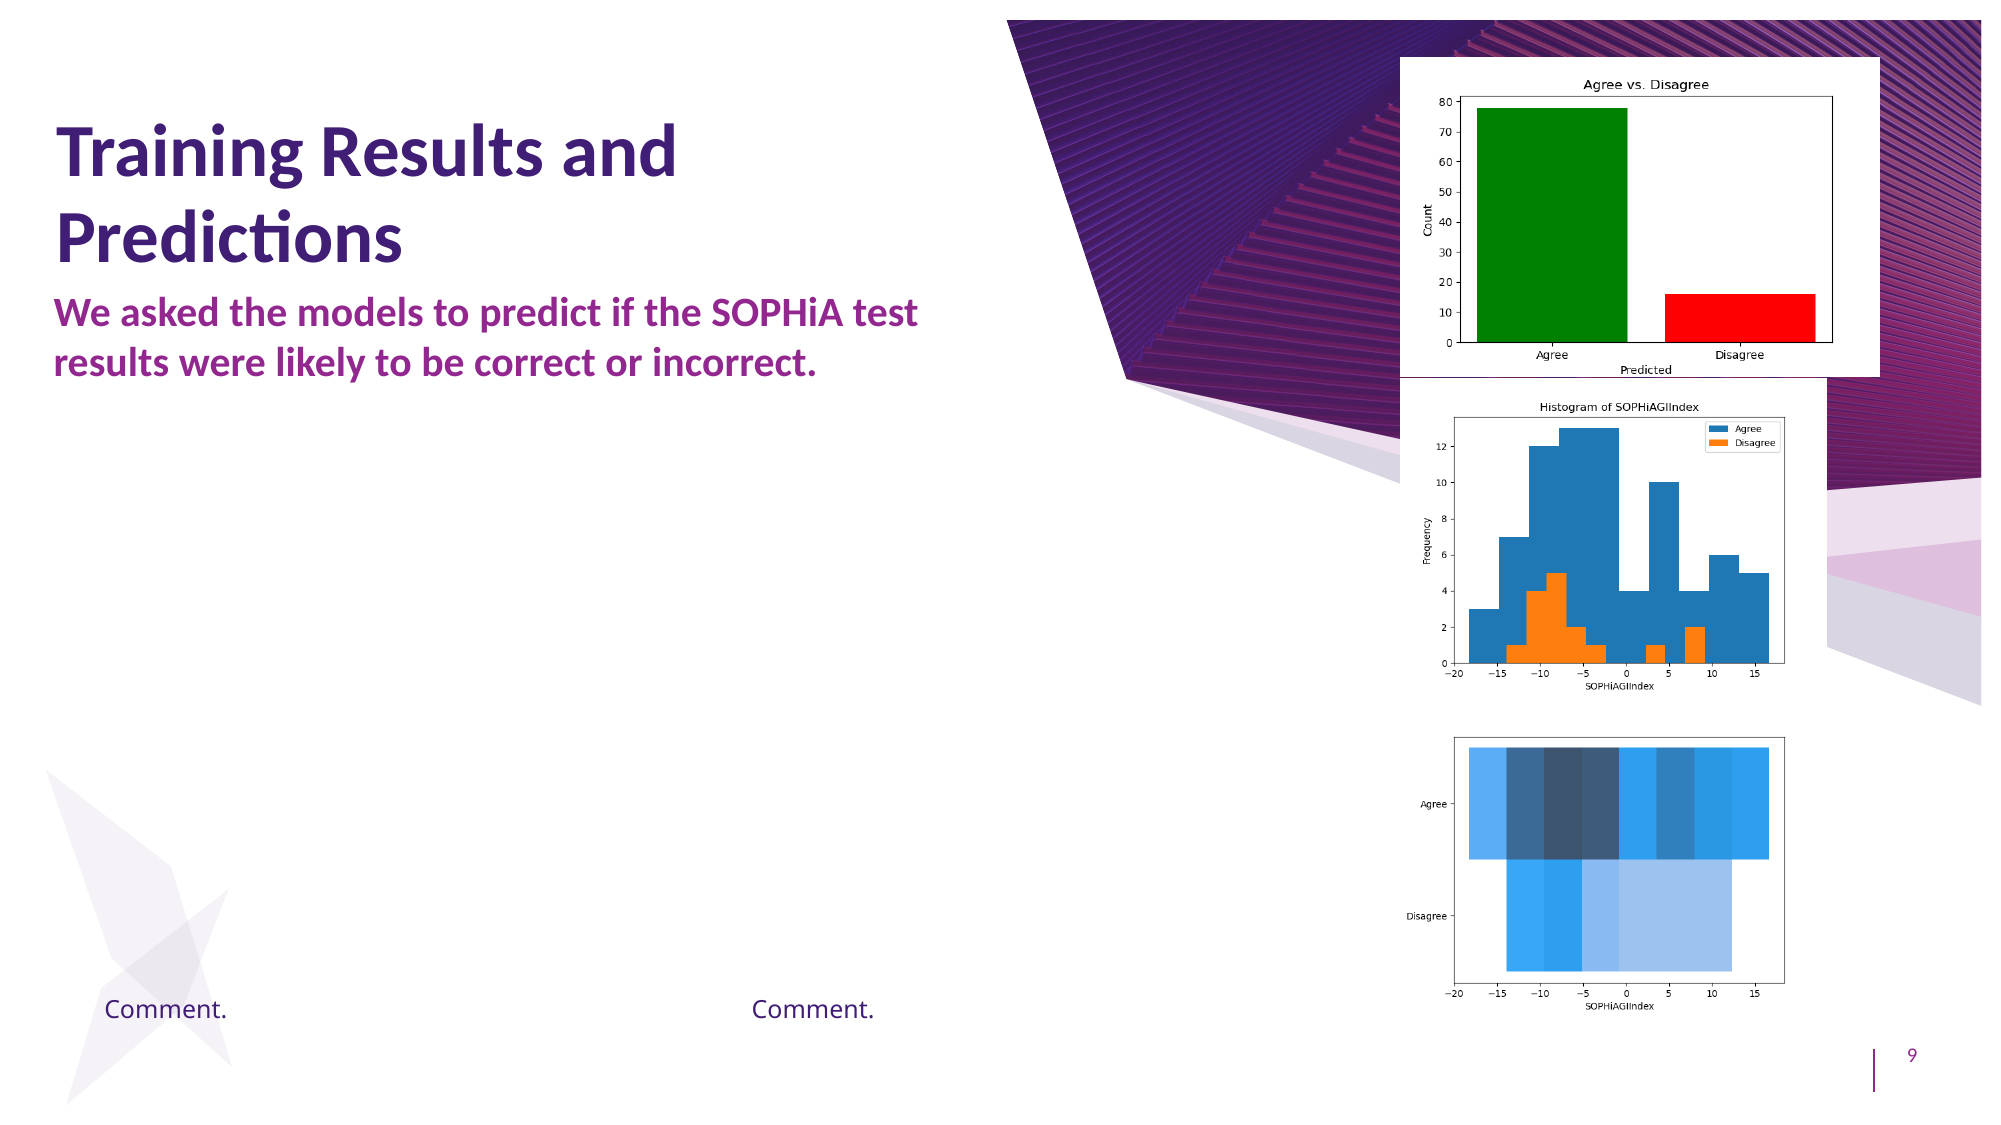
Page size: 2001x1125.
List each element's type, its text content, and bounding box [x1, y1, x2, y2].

slide_number 9 [1874, 1034, 1951, 1095]
text_box Comment. [751, 994, 1263, 1116]
list Training Results and Predictions [56, 105, 894, 285]
text_box Comment. [104, 994, 615, 1116]
list We asked the models to predict if the SOPHiA test results were likely to be correct or incorrect. [53, 285, 1000, 408]
picture [990, 0, 2001, 1018]
